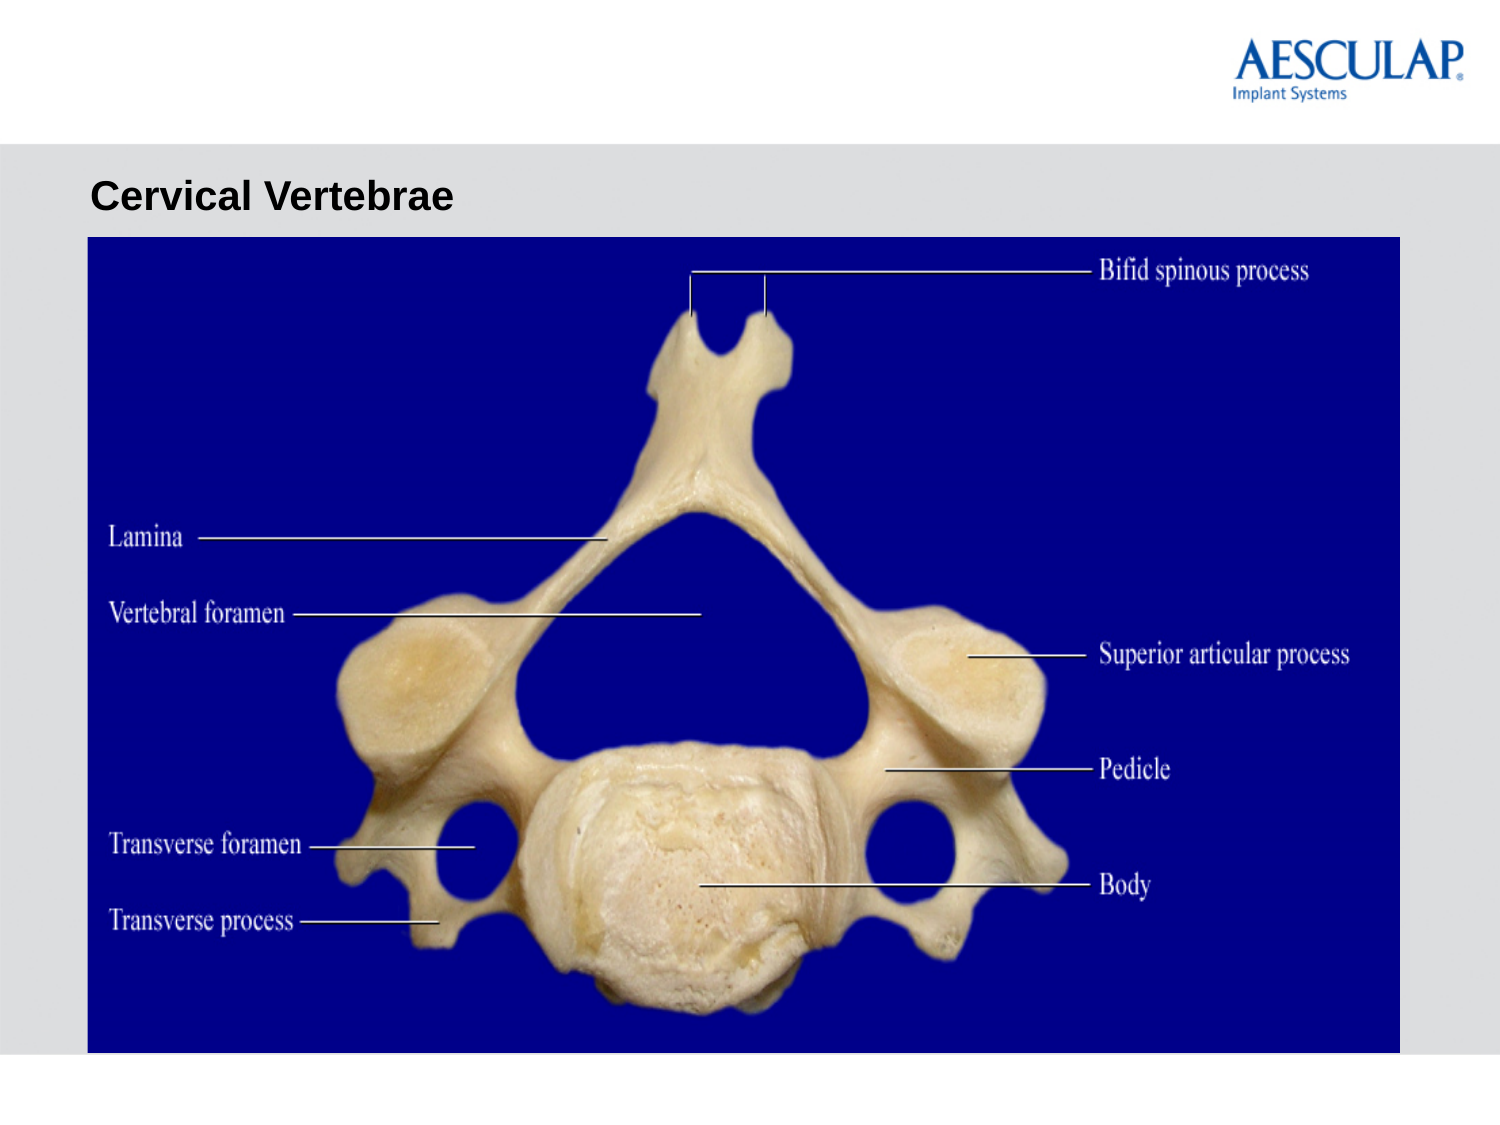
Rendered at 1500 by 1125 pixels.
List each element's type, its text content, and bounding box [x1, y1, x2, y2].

title Cervical Vertebrae [74, 137, 1426, 251]
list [87, 237, 1401, 1053]
picture [0, 0, 1500, 1125]
